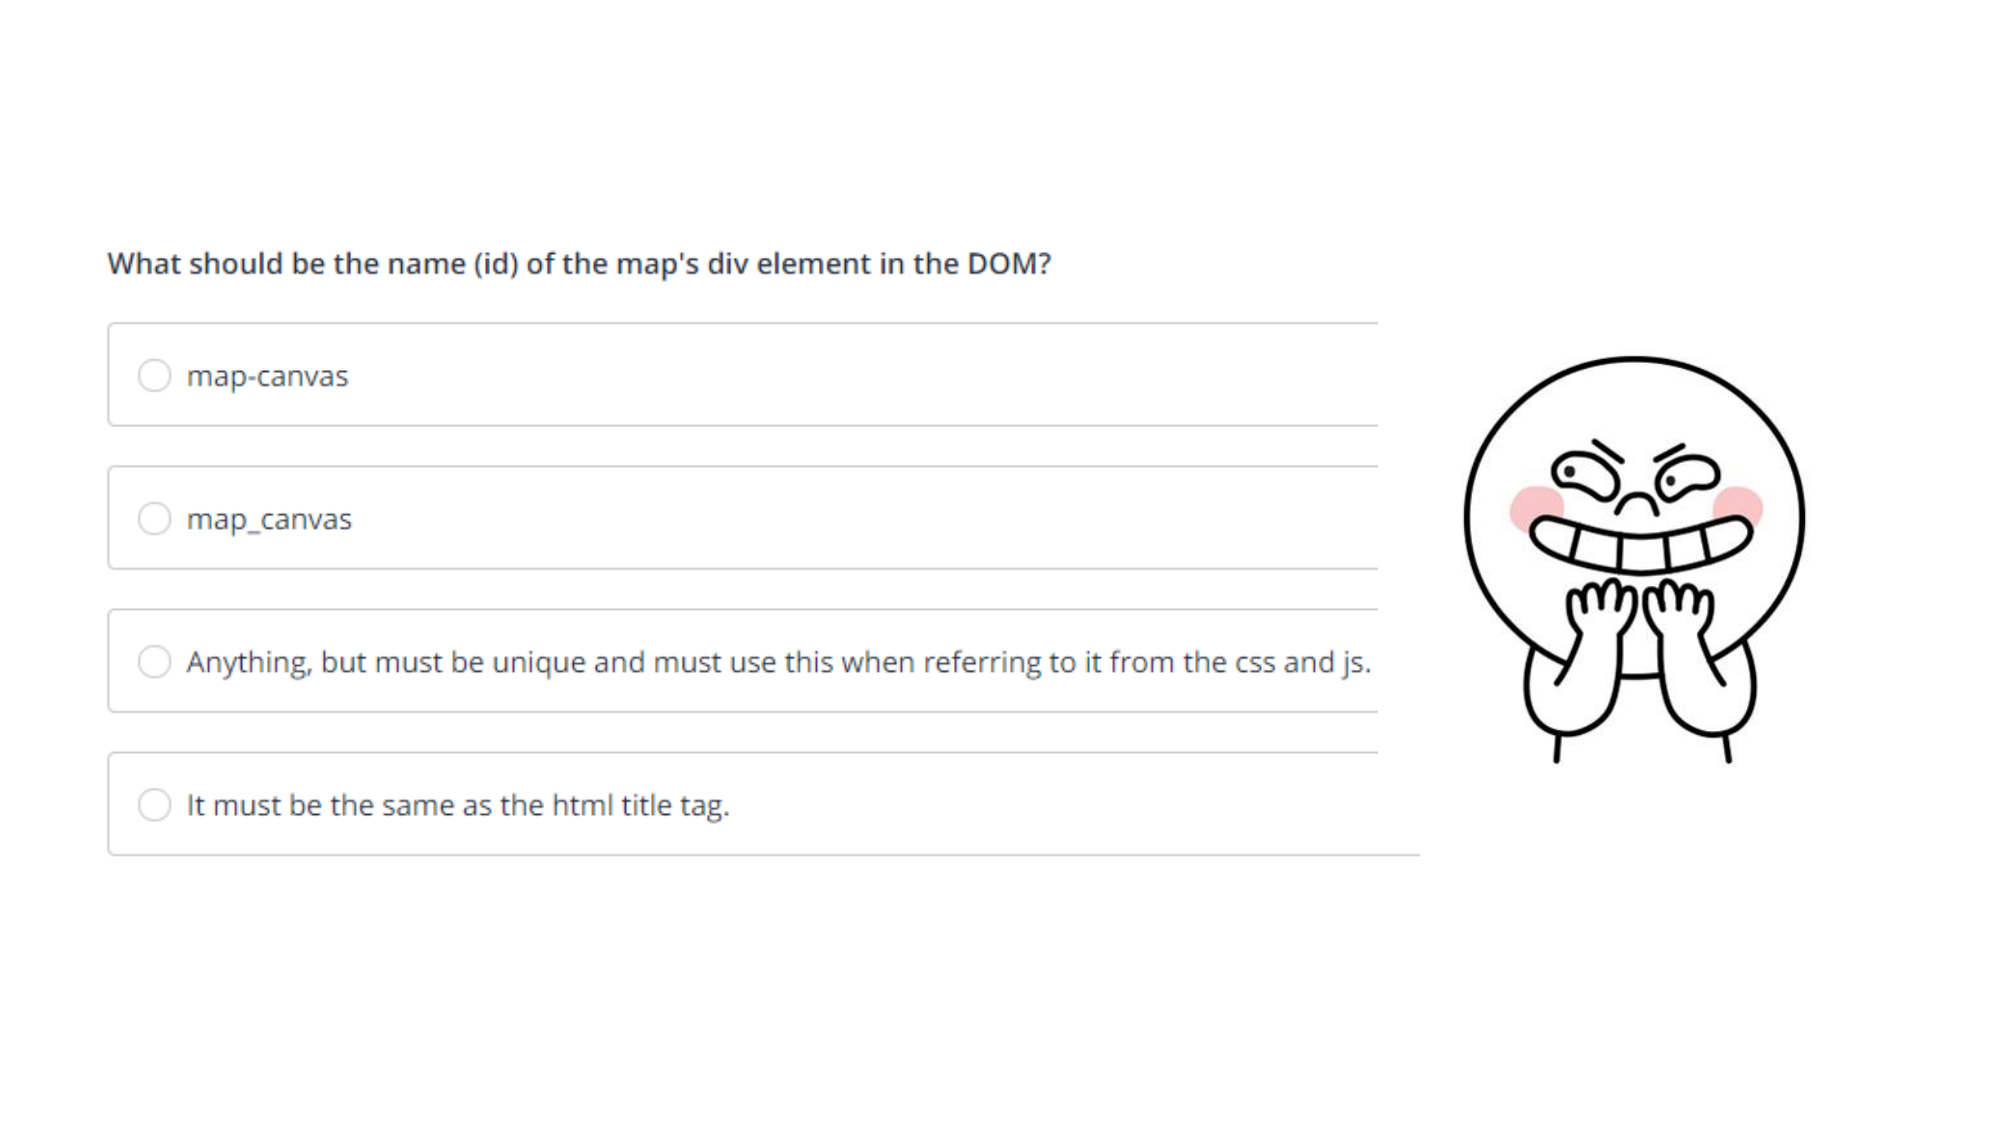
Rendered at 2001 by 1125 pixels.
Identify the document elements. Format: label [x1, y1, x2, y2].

picture [75, 224, 1894, 901]
